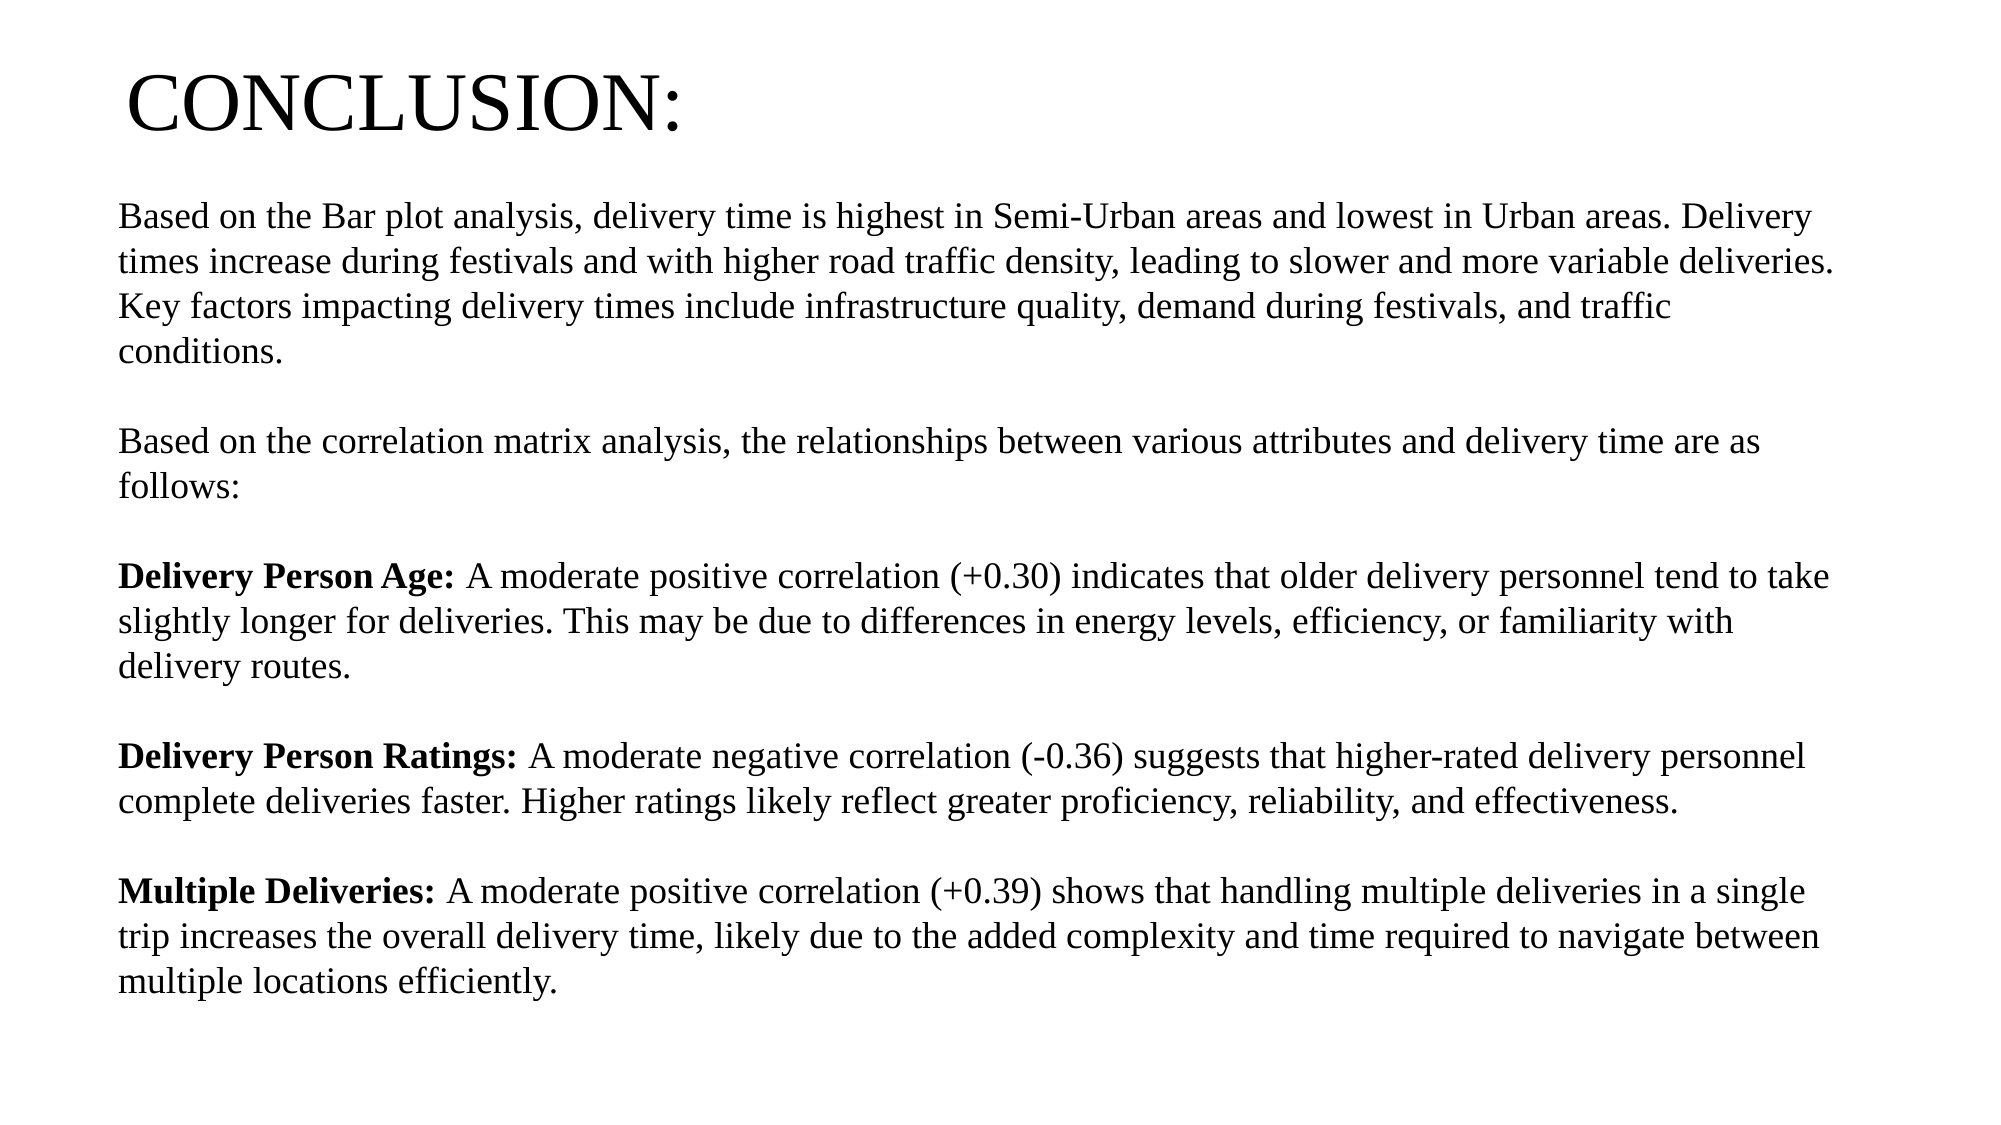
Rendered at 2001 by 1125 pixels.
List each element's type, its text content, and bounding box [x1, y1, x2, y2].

text_box CONCLUSION: [90, 39, 1823, 155]
text_box Based on the Bar plot analysis, delivery time is highest in Semi-Urban areas and lowest in Urban areas. Delivery times increase during festivals and with higher road traffic density, leading to slower and more variable deliveries. Key factors impacting delivery times include infrastructure quality, demand during festivals, and traffic conditions. Based on the correlation matrix analysis, the relationships between various attributes and delivery time are as follows: Delivery Person Age: A moderate positive correlation (+0.30) indicates that older delivery personnel tend to take slightly longer for deliveries. This may be due to differences in energy levels, efficiency, or familiarity with delivery routes. Delivery Person Ratings: A moderate negative correlation (-0.36) suggests that higher-rated delivery personnel complete deliveries faster. Higher ratings likely reflect greater proficiency, reliability, and effectiveness. Multiple Deliveries: A moderate positive correlation (+0.39) shows that handling multiple deliveries in a single trip increases the overall delivery time, likely due to the added complexity and time required to navigate between multiple locations efficiently. [103, 183, 1862, 1098]
